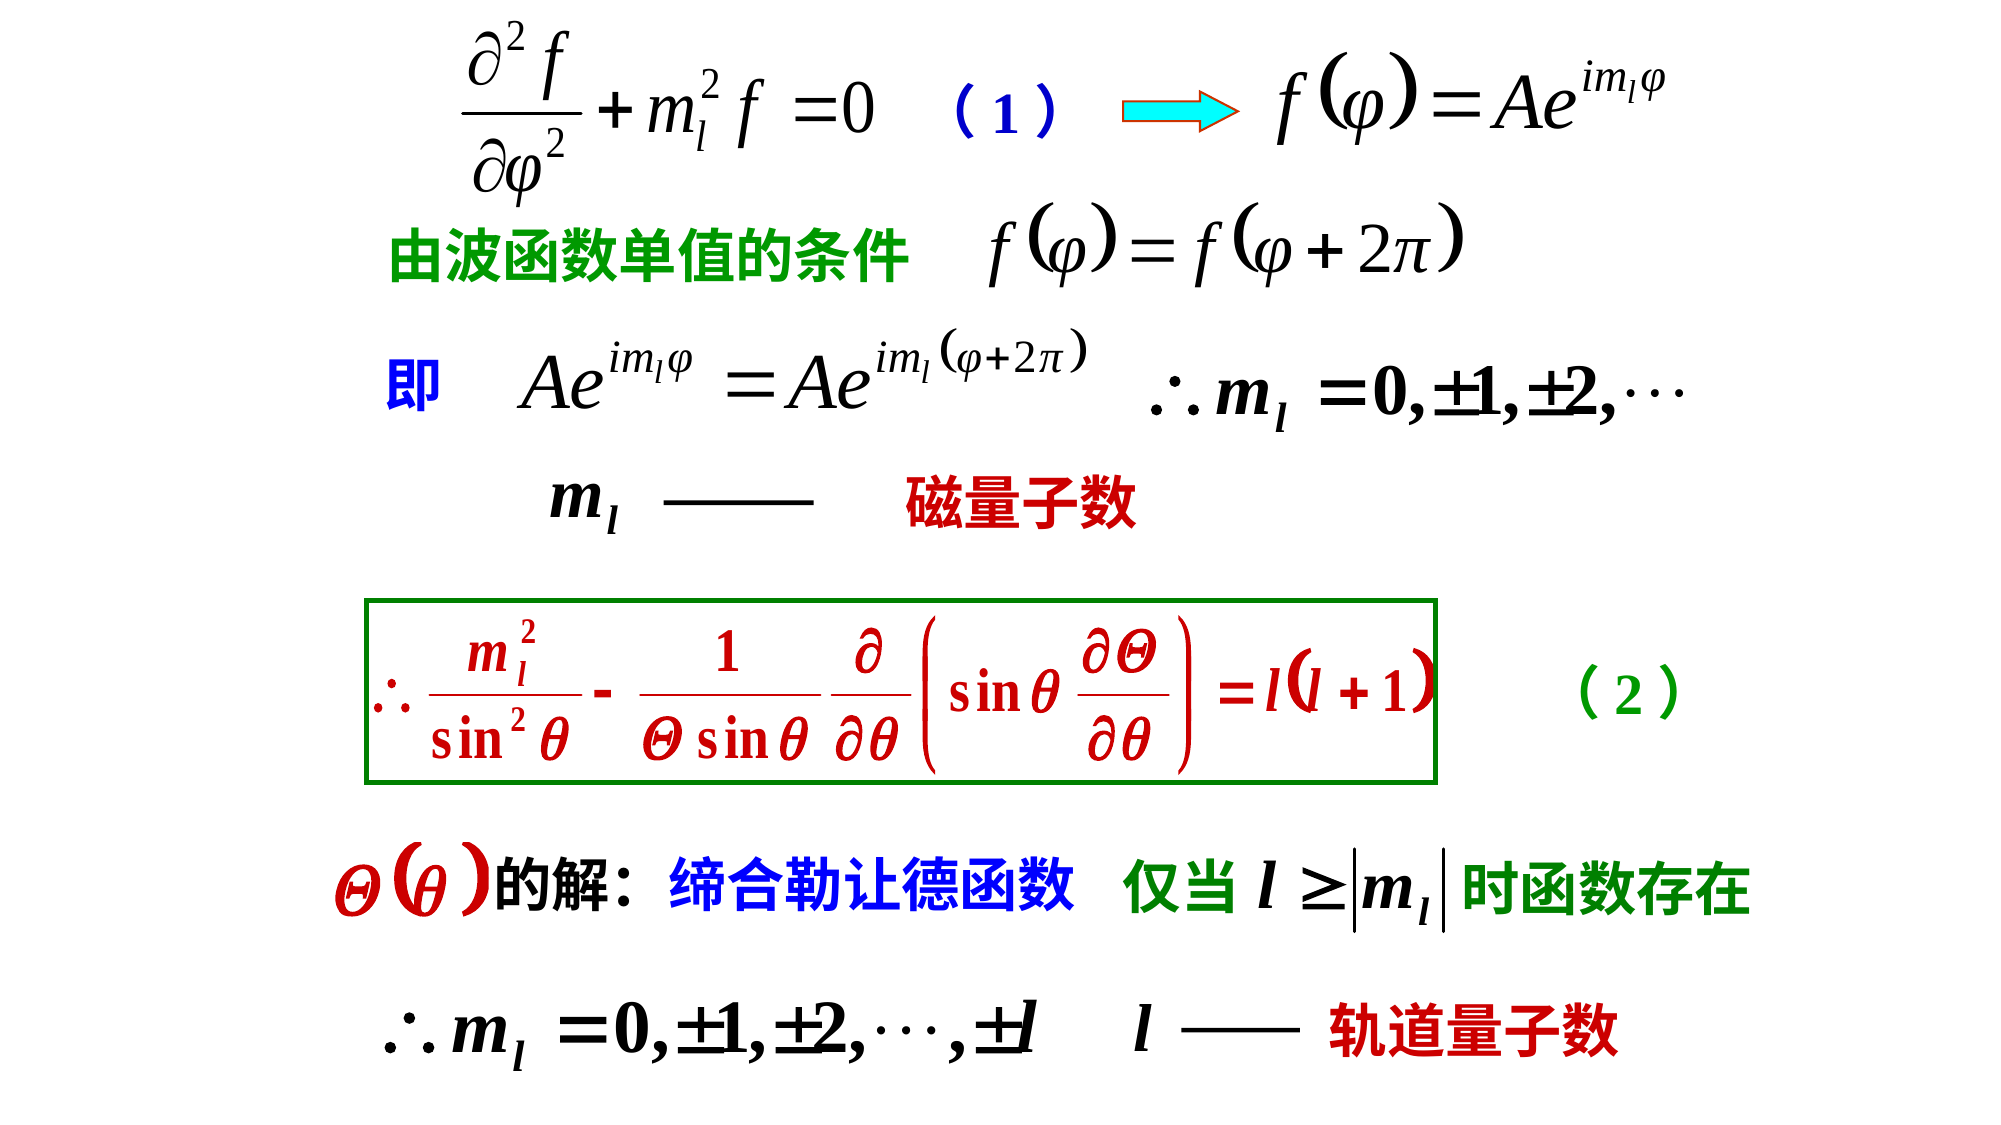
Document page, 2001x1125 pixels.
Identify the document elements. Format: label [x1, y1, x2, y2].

text_box [368, 200, 1466, 303]
text_box [1123, 986, 1651, 1072]
text_box [1106, 834, 1783, 949]
text_box [368, 322, 1096, 429]
text_box [326, 840, 1106, 941]
text_box [1249, 42, 1683, 162]
text_box [450, 0, 1095, 200]
text_box [377, 976, 1056, 1090]
text_box [538, 446, 1168, 553]
text_box [1143, 341, 1703, 451]
text_box [368, 603, 1718, 780]
text_box [1123, 92, 1238, 132]
